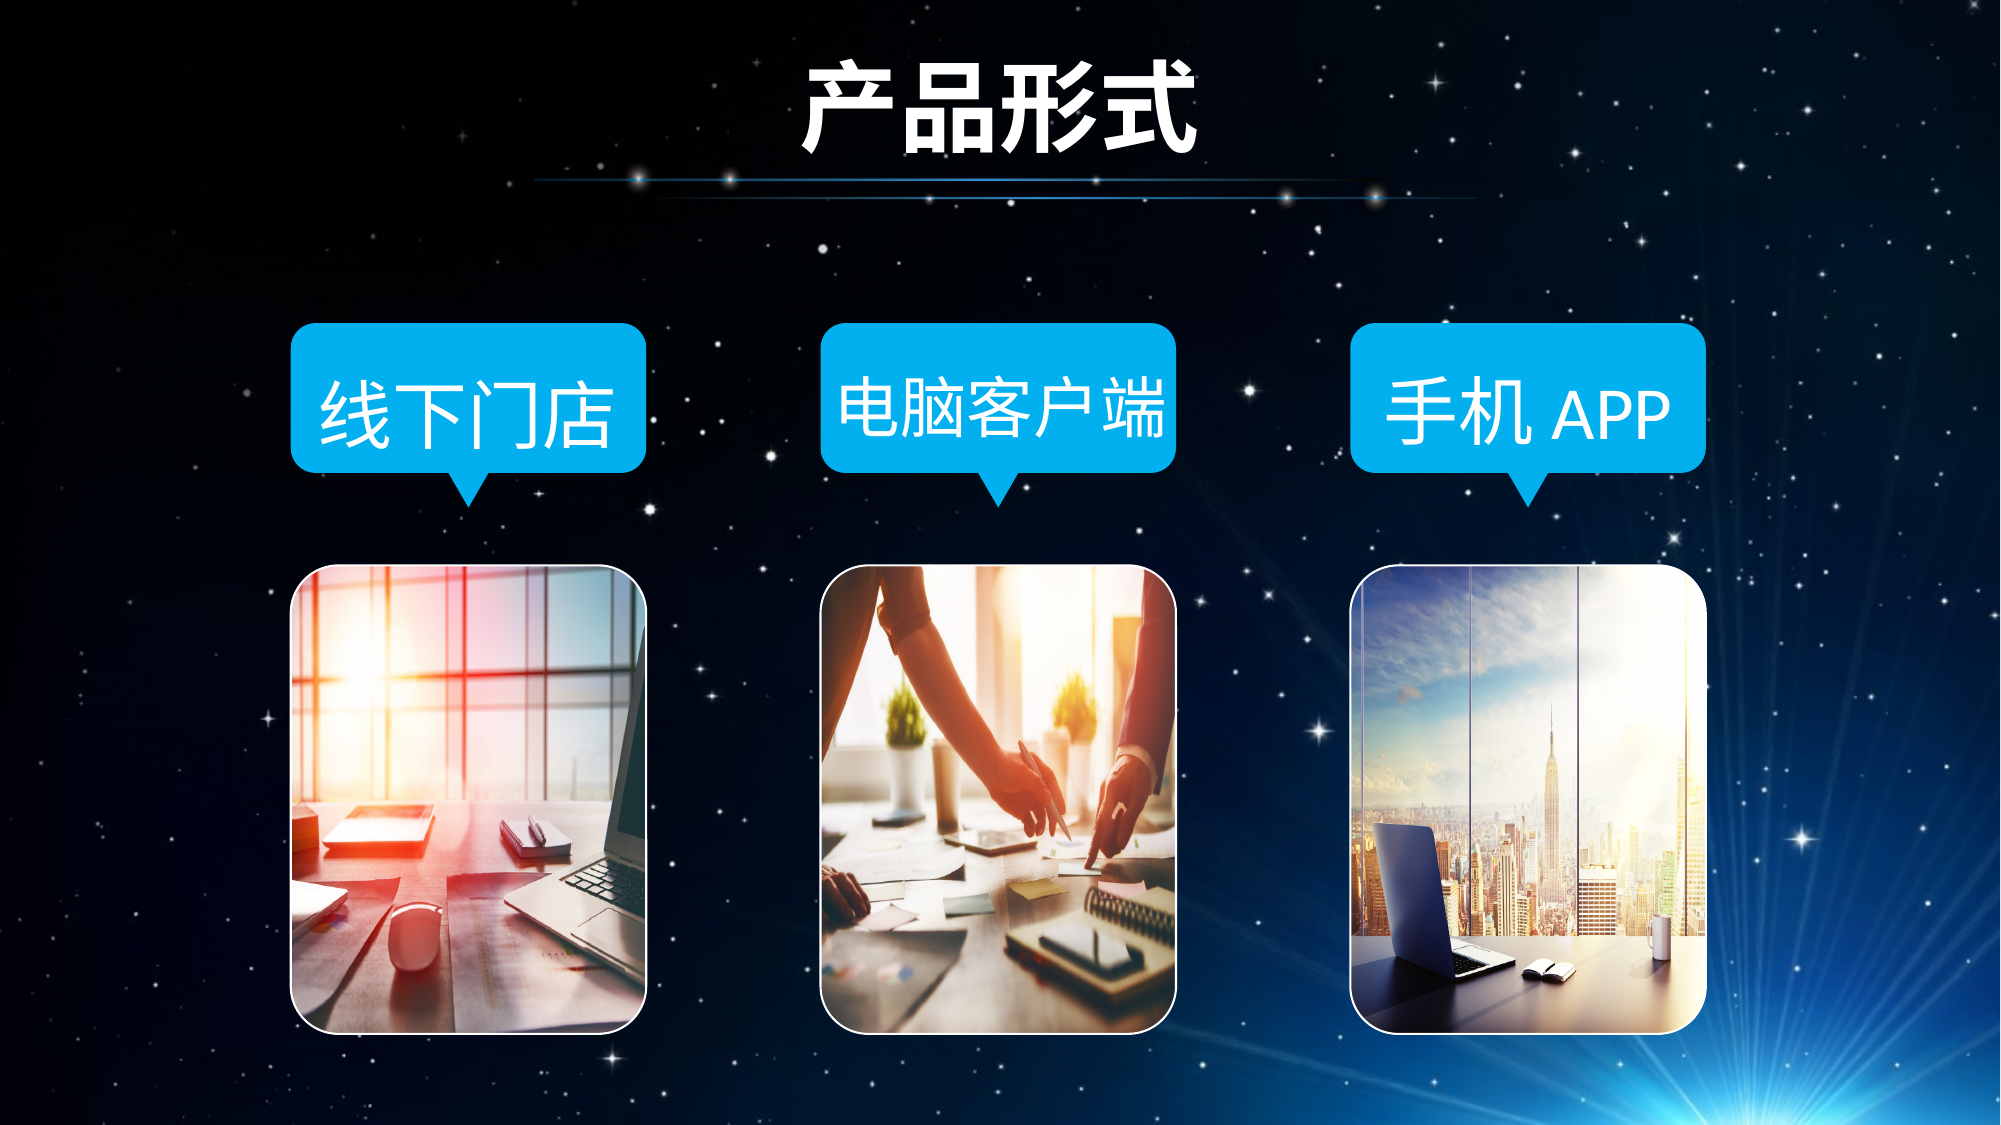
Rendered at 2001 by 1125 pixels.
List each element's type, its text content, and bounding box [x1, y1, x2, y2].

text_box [816, 322, 1184, 508]
text_box [1349, 564, 1707, 1035]
picture [0, 0, 2001, 1125]
text_box [819, 564, 1178, 1035]
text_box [290, 322, 647, 508]
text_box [1350, 322, 1706, 508]
text_box [289, 564, 648, 1035]
text_box 产品形式 [785, 36, 1215, 136]
